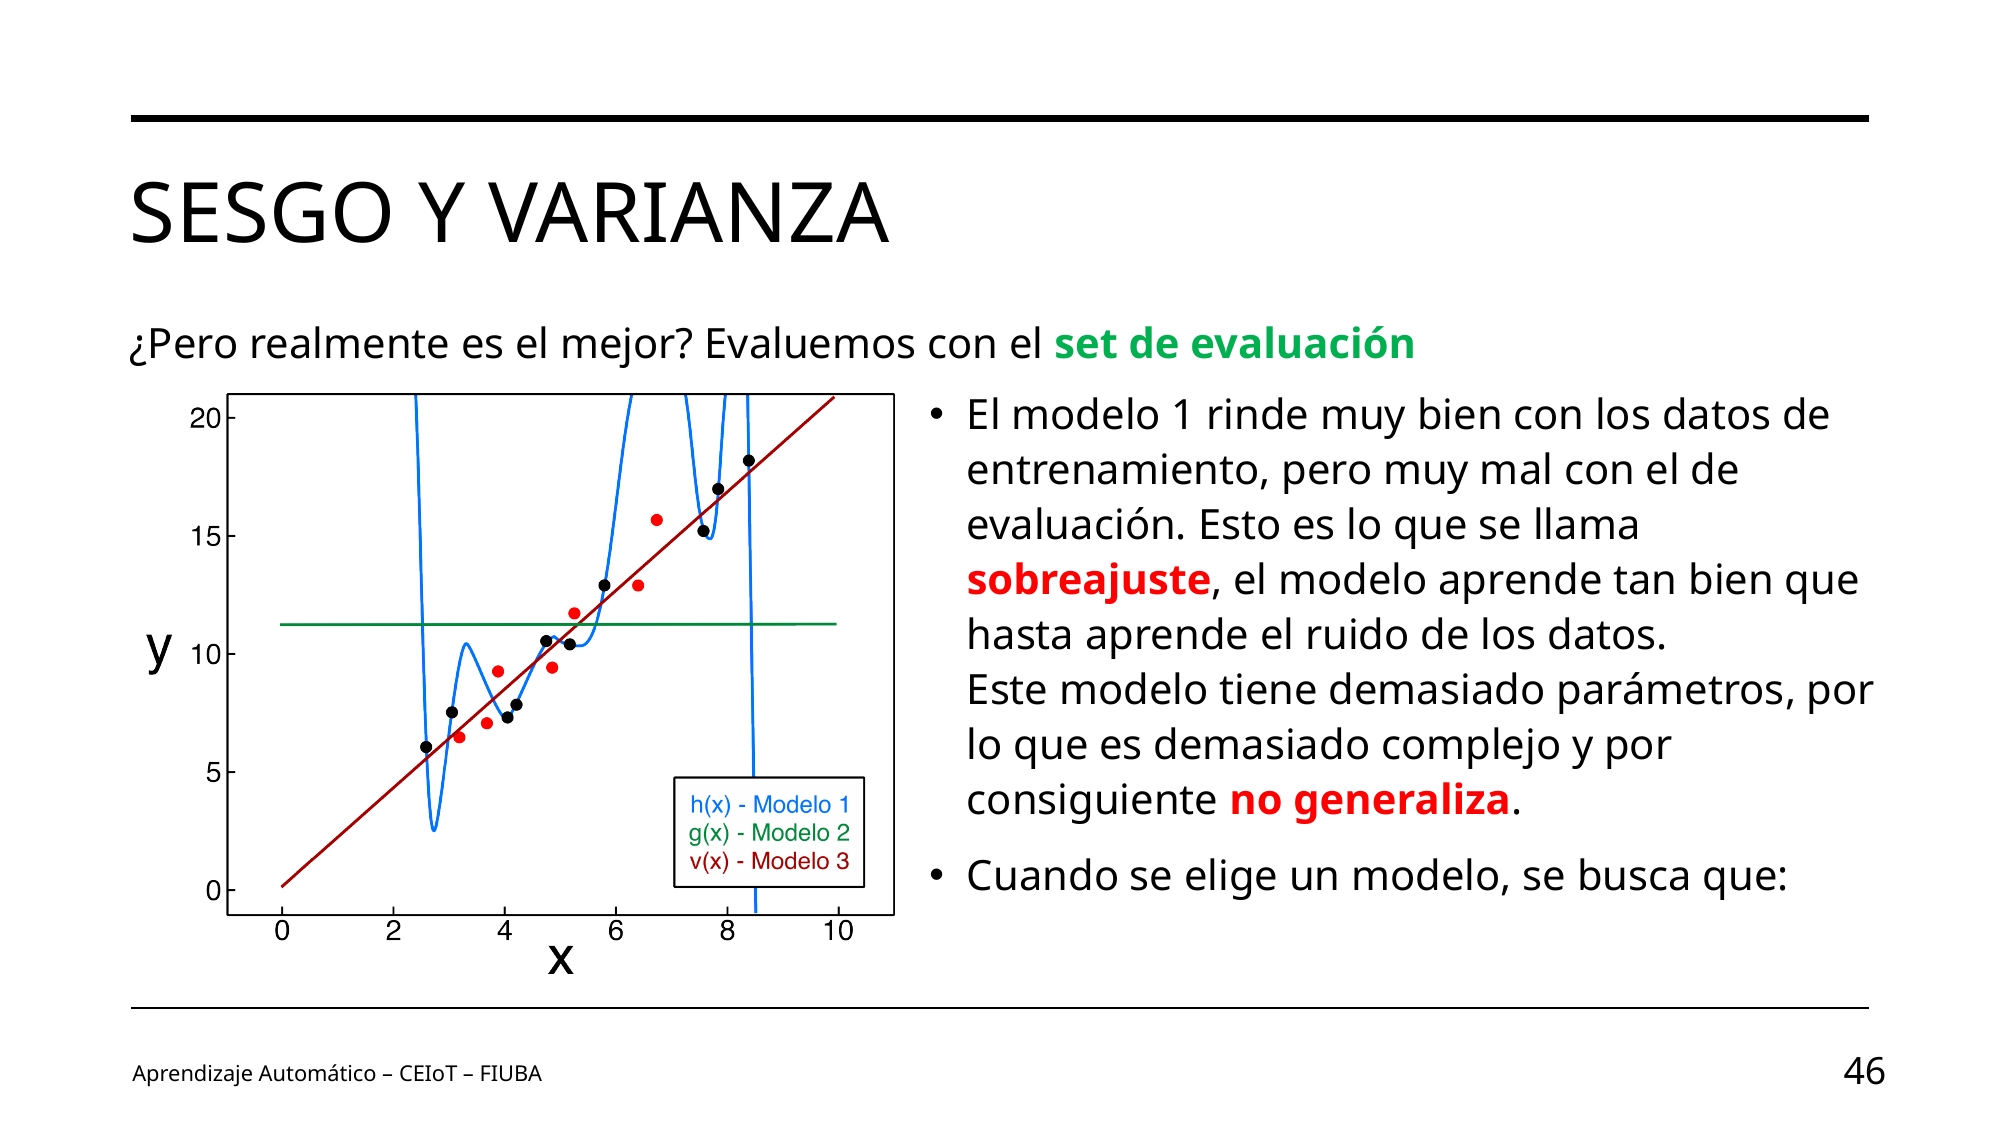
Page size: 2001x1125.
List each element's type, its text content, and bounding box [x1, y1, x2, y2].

list ¿Pero realmente es el mejor? Evaluemos con el set de evaluación [114, 304, 1869, 394]
picture [146, 393, 895, 974]
footer Aprendizaje Automático – CEIoT – FIUBA [117, 1042, 862, 1103]
title Sesgo y Varianza [114, 151, 1869, 304]
slide_number 46 [1791, 1042, 1902, 1103]
